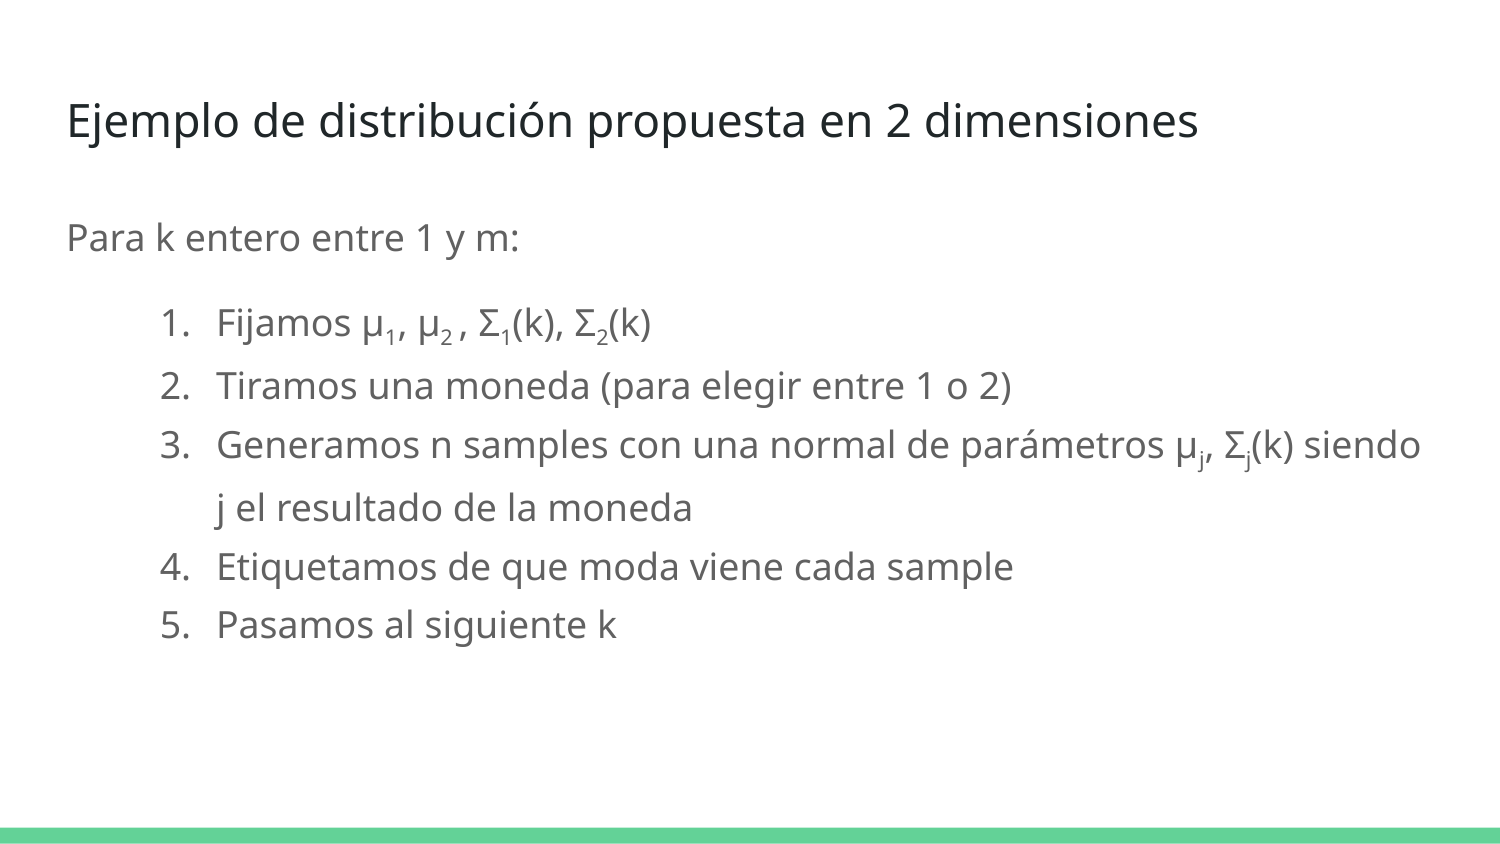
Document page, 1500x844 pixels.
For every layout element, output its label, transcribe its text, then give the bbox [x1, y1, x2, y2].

list Para k entero entre 1 y m: Fijamos μ1, μ2 , Σ1(k), Σ2(k) Tiramos una moneda (para elegir entre 1 o 2) Generamos n samples con una normal de parámetros μj, Σj(k) siendo j el resultado de la moneda Etiquetamos de que moda viene cada sample Pasamos al siguiente k [51, 189, 1449, 750]
title Ejemplo de distribución propuesta en 2 dimensiones [51, 72, 1449, 167]
